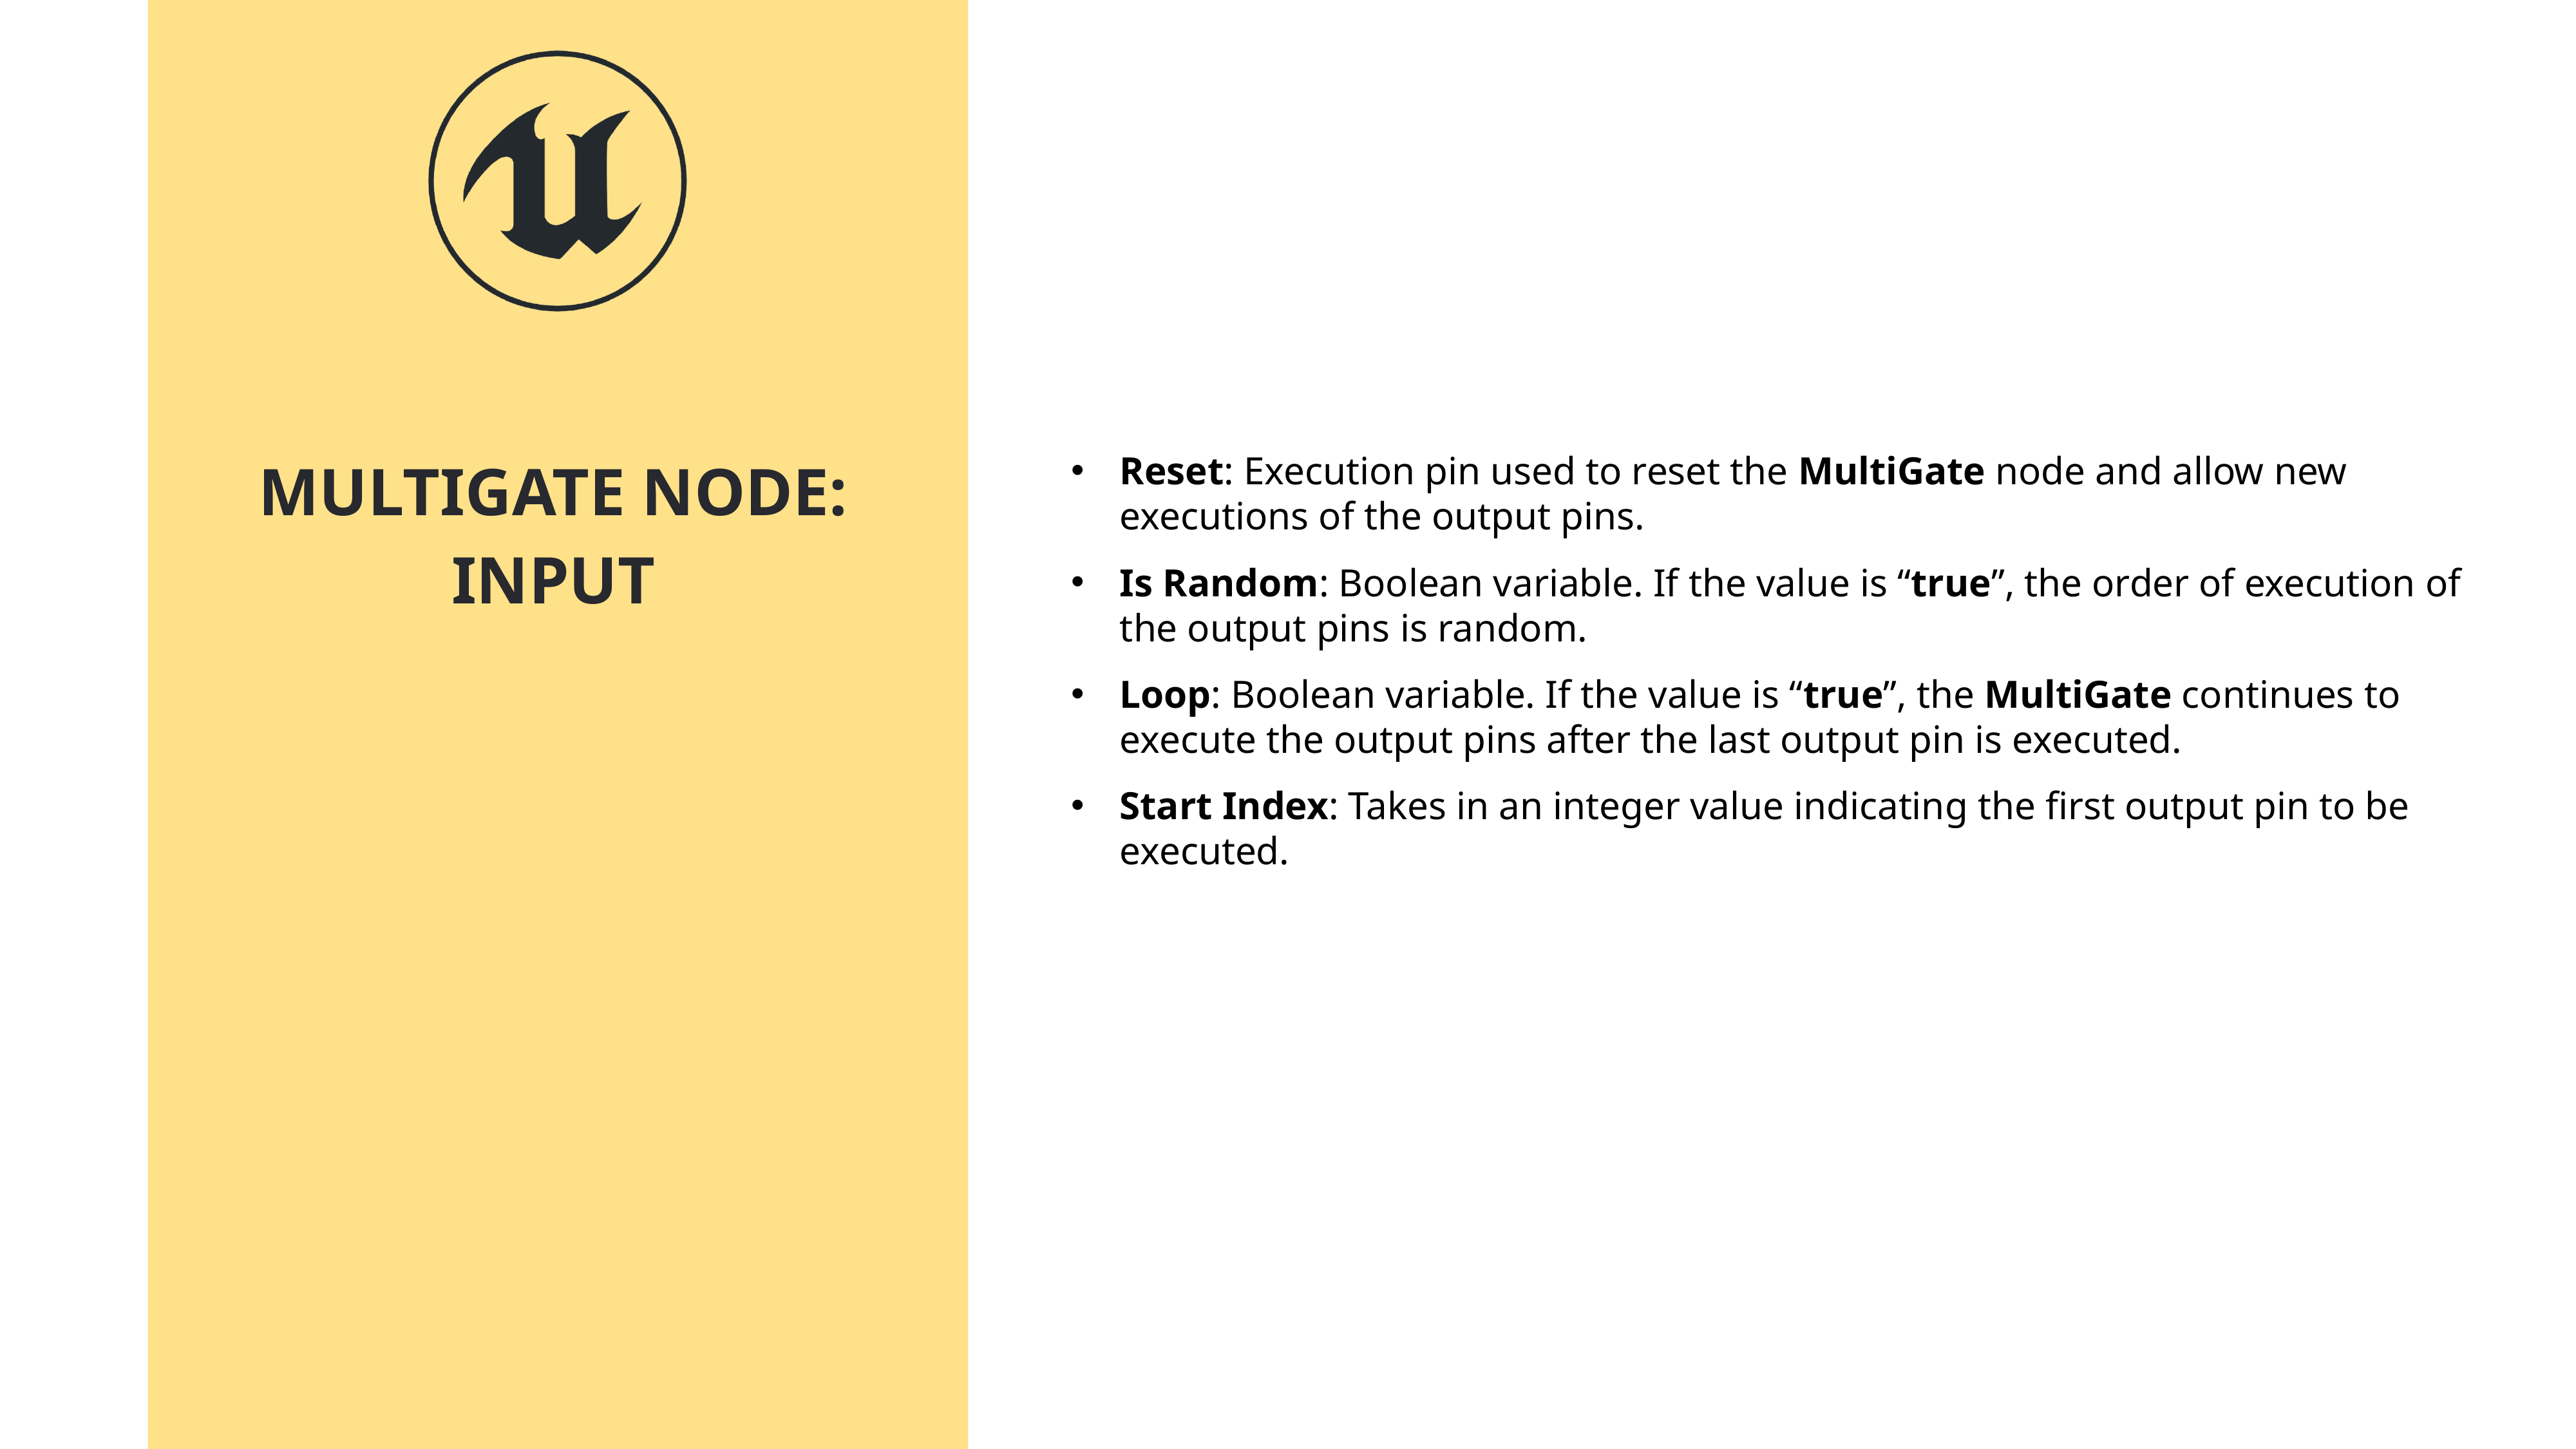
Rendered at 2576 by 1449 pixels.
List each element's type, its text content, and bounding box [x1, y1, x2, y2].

picture [419, 41, 697, 325]
text_box Reset: Execution pin used to reset the MultiGate node and allow new executions of the output pins. Is Random: Boolean variable. If the value is “true”, the order of execution of the output pins is random. Loop: Boolean variable. If the value is “true”, the MultiGate continues to execute the output pins after the last output pin is executed. Start Index: Takes in an integer value indicating the first output pin to be executed. [1066, 442, 2498, 968]
list MULTIGATE NODE: INPUT [168, 442, 939, 1407]
